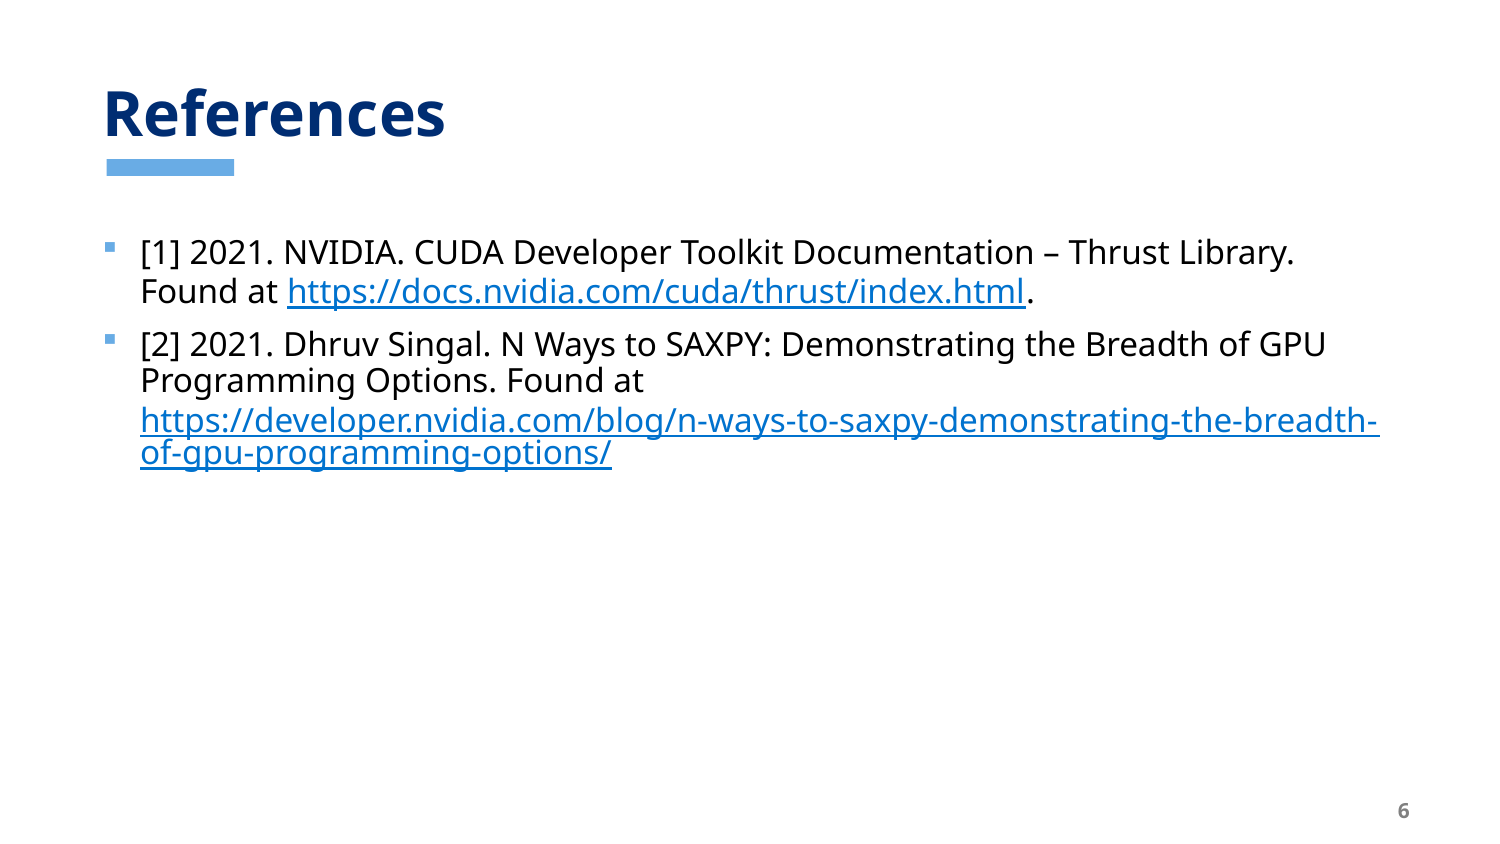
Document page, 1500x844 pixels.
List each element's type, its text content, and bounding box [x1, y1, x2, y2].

title References [87, 74, 1414, 159]
list [1] 2021. NVIDIA. CUDA Developer Toolkit Documentation – Thrust Library. Found at https://docs.nvidia.com/cuda/thrust/index.html. [2] 2021. Dhruv Singal. N Ways to SAXPY: Demonstrating the Breadth of GPU Programming Options. Found at https://developer.nvidia.com/blog/n-ways-to-saxpy-demonstrating-the-breadth-of-gpu-programming-options/ [87, 228, 1414, 733]
